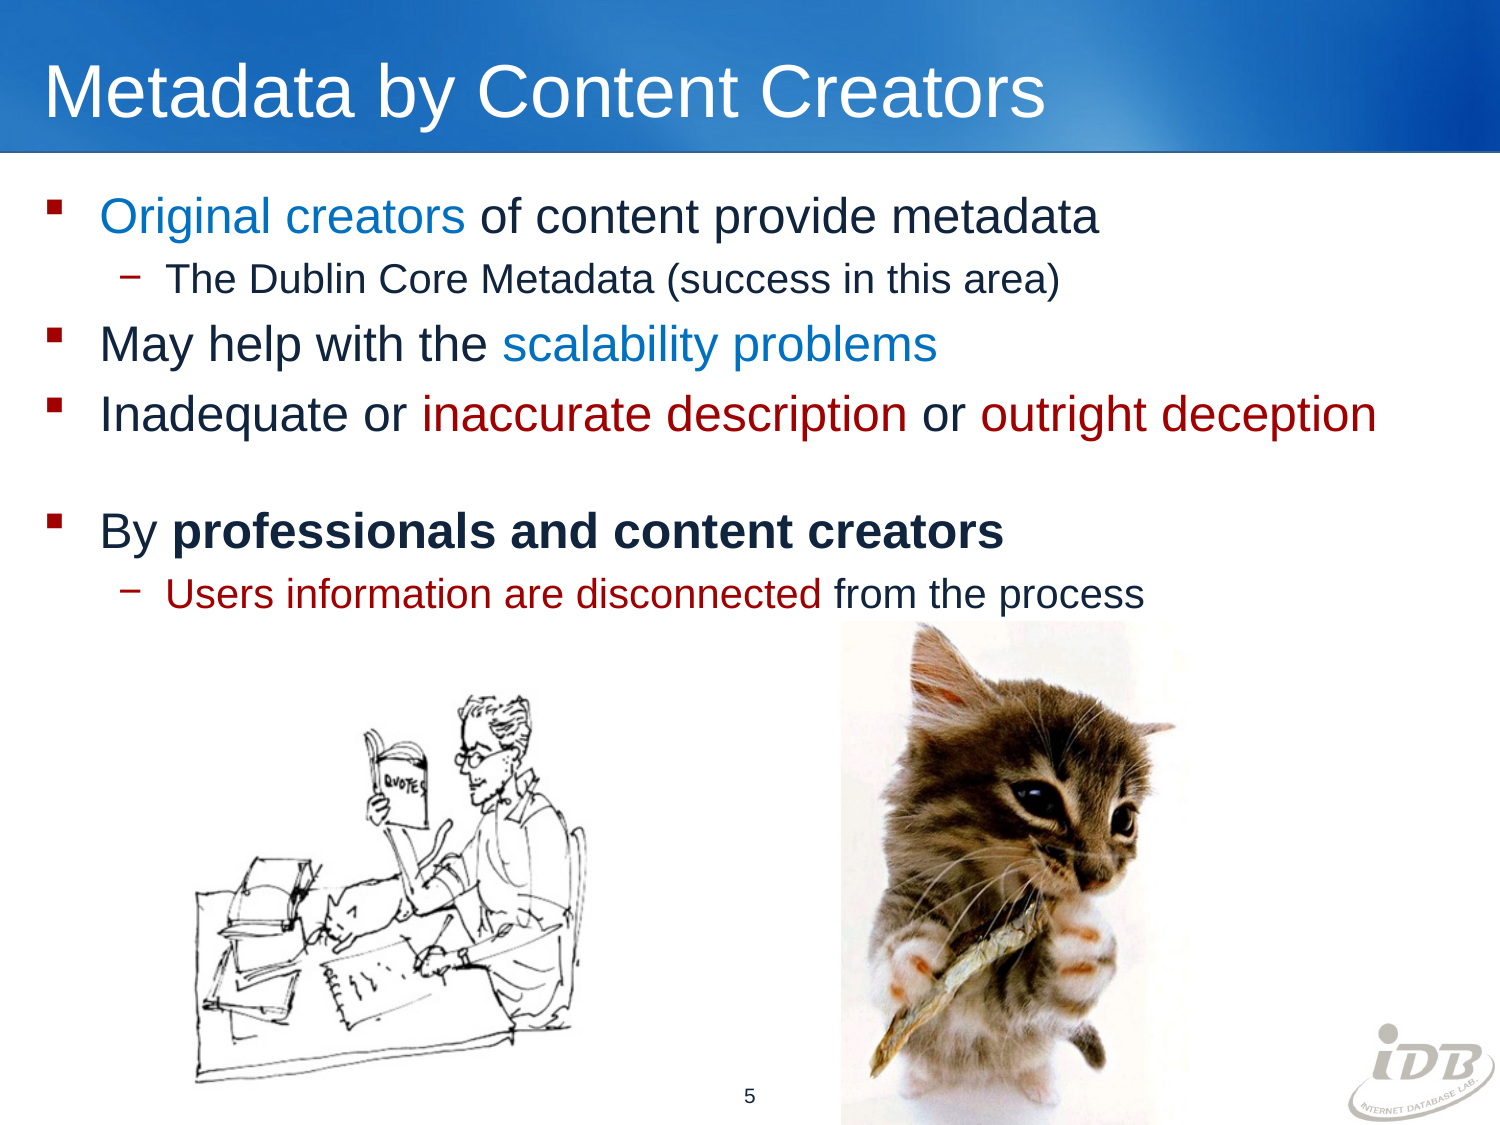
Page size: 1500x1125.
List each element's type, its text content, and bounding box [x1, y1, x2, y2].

list Original creators of content provide metadata The Dublin Core Metadata (success in this area) May help with the scalability problems Inadequate or inaccurate description or outright deception By professionals and content creators Users information are disconnected from the process [28, 175, 1472, 1067]
picture [0, 0, 1500, 151]
title Metadata by Content Creators [28, 23, 1472, 153]
slide_number 5 [697, 1078, 803, 1114]
picture [0, 153, 1500, 1125]
